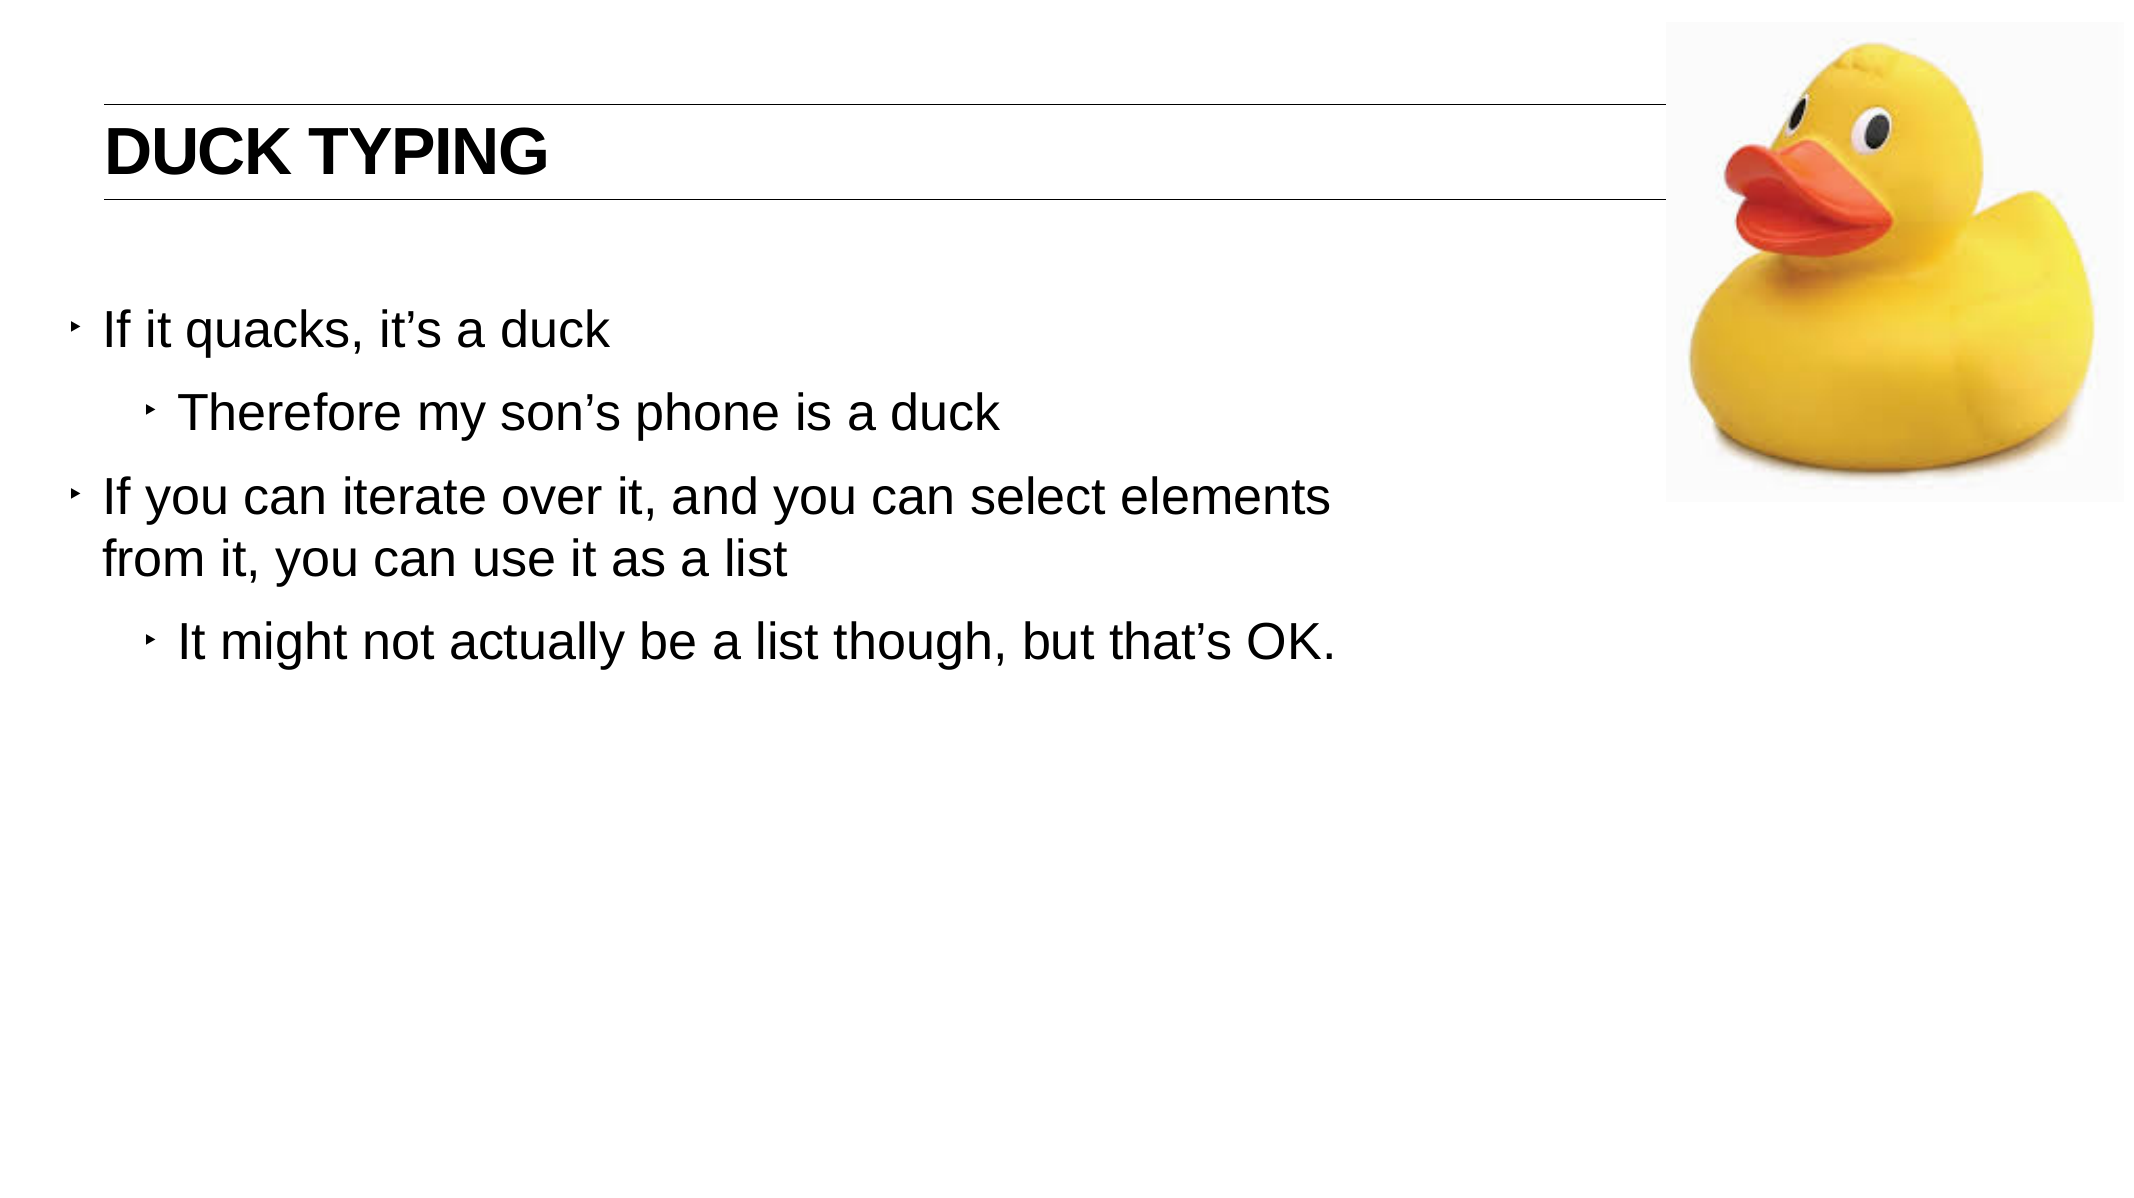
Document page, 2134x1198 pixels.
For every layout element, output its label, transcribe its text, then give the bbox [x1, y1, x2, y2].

picture [1666, 22, 2124, 502]
list If it quacks, it’s a duck Therefore my son’s phone is a duck If you can iterate over it, and you can select elements from it, you can use it as a list It might not actually be a list though, but that’s OK. [68, 294, 1407, 1044]
list DUCK TYPING [103, 120, 1372, 193]
